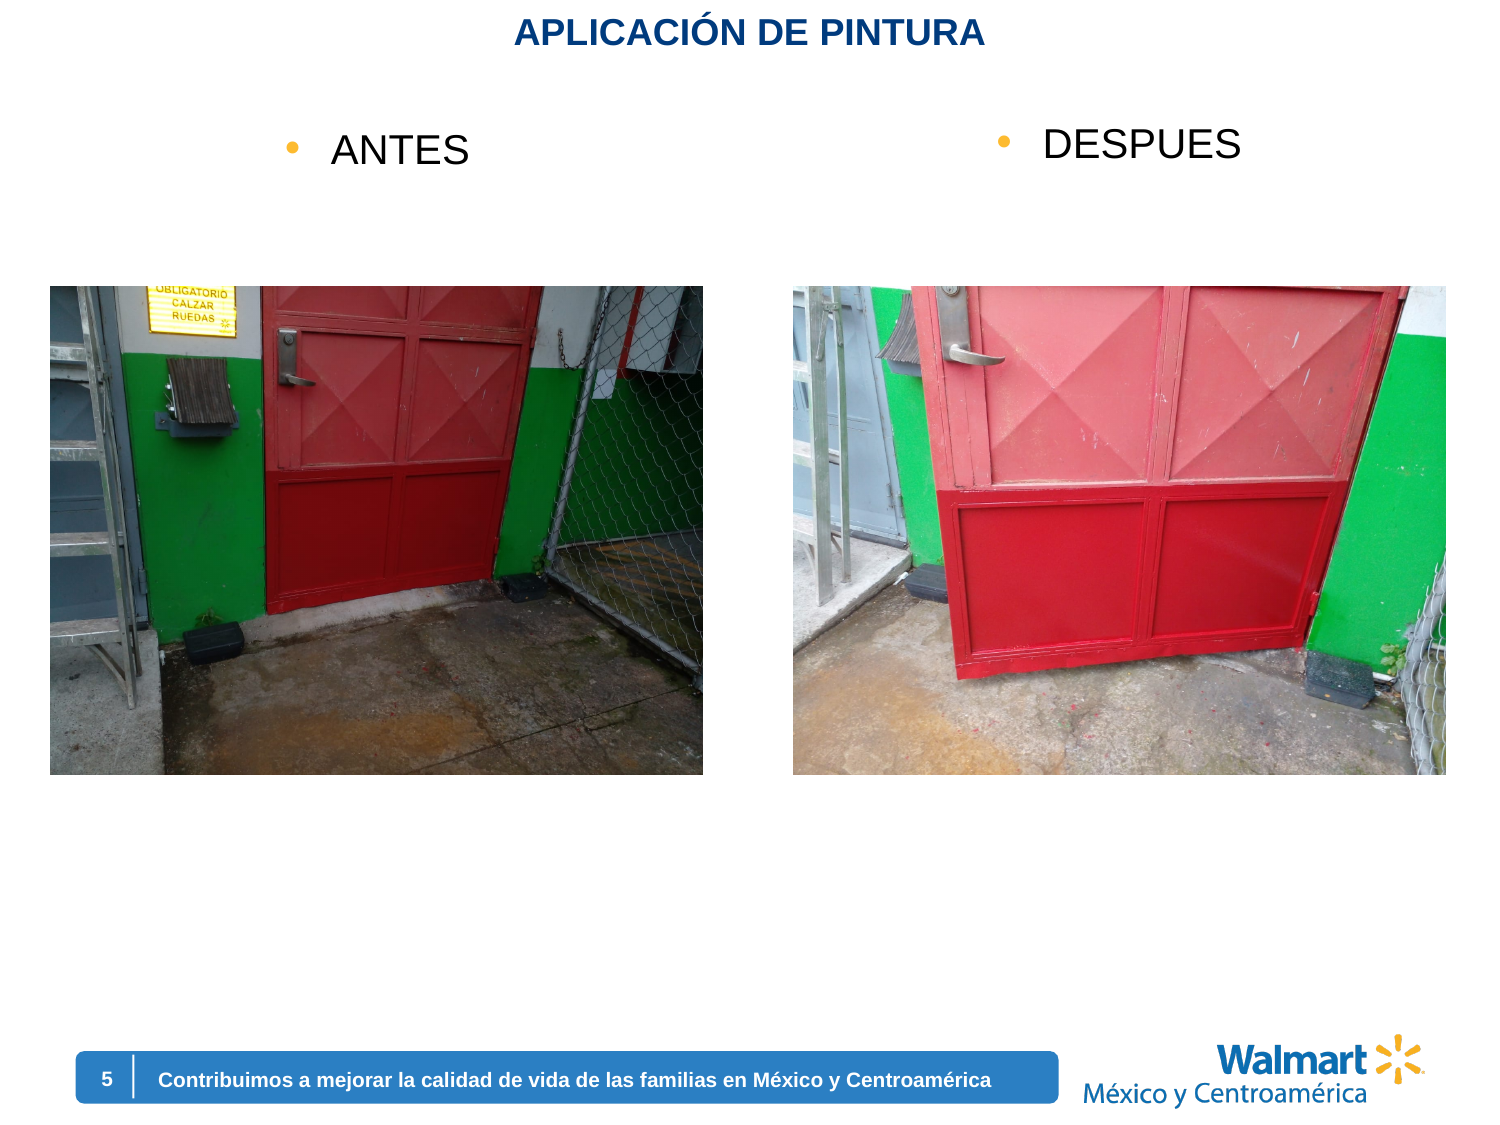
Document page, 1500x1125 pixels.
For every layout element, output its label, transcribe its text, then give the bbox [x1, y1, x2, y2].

text_box DESPUES [812, 109, 1425, 235]
picture [1084, 1034, 1425, 1109]
picture [50, 285, 703, 776]
title APLICACIÓN DE PINTURA [74, 0, 1426, 61]
footer Contribuimos a mejorar la calidad de vida de las familias en México y Centroamérica [142, 1058, 1024, 1093]
picture [793, 285, 1446, 776]
text_box ANTES [70, 122, 684, 248]
